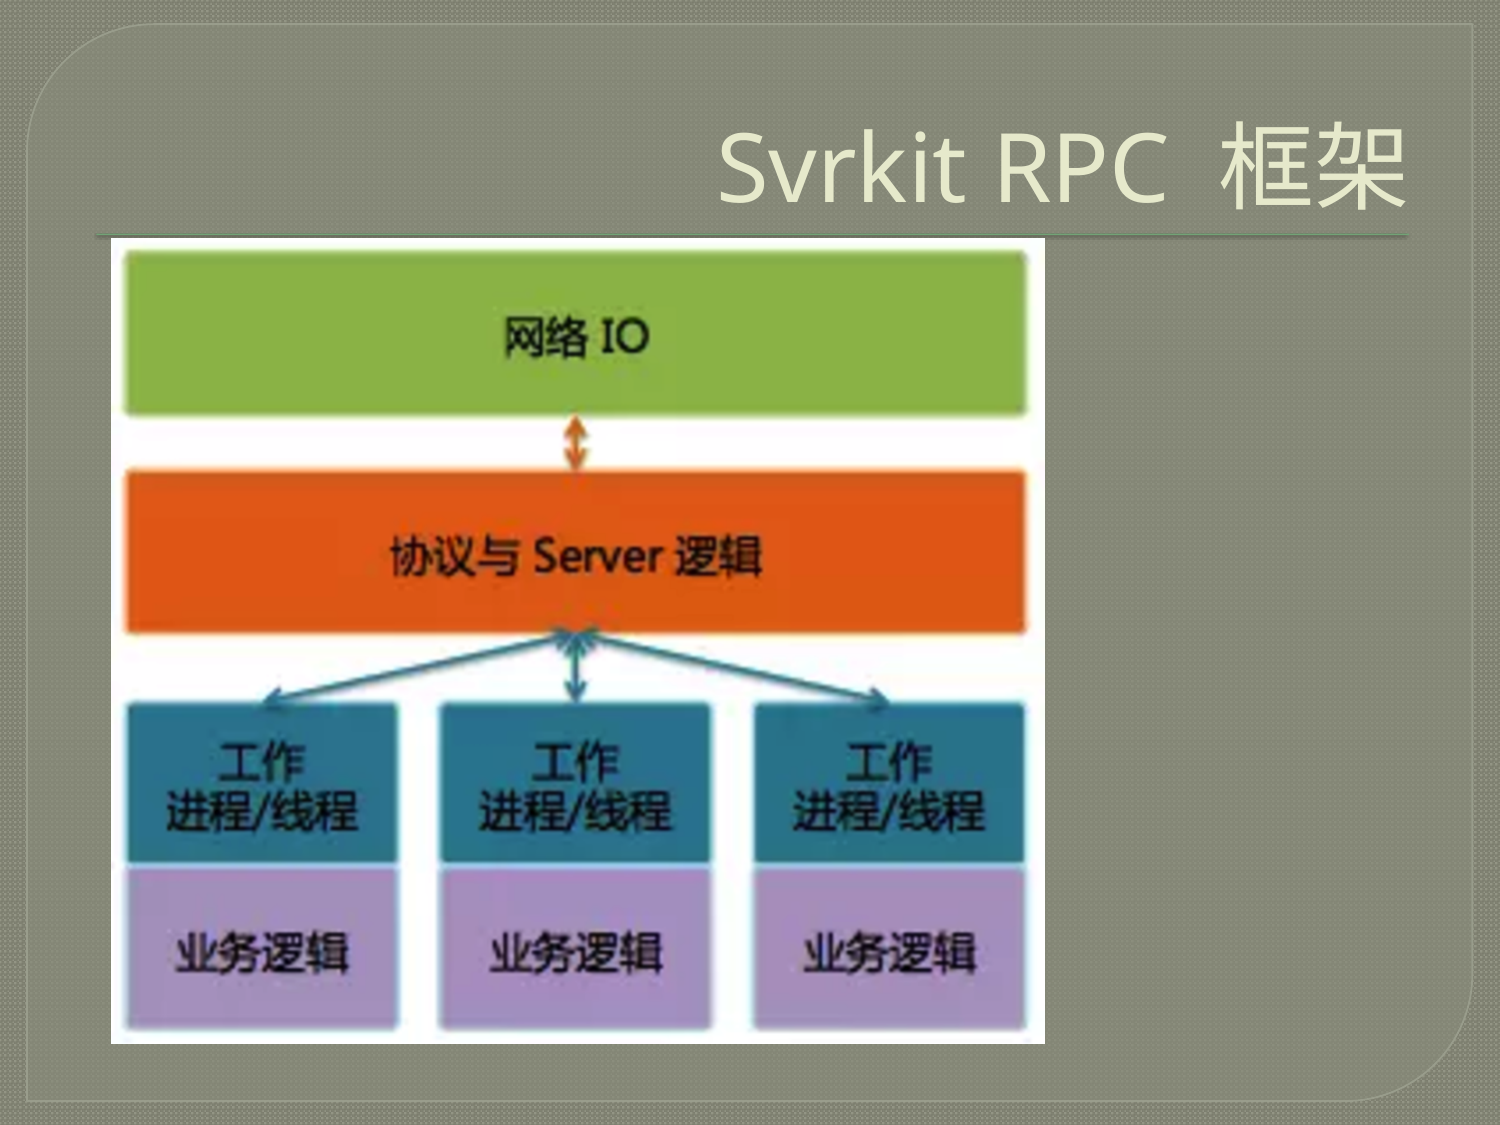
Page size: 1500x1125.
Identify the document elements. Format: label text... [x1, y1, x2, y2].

title Svrkit RPC 框架 [75, 41, 1425, 230]
picture [111, 238, 1045, 1044]
